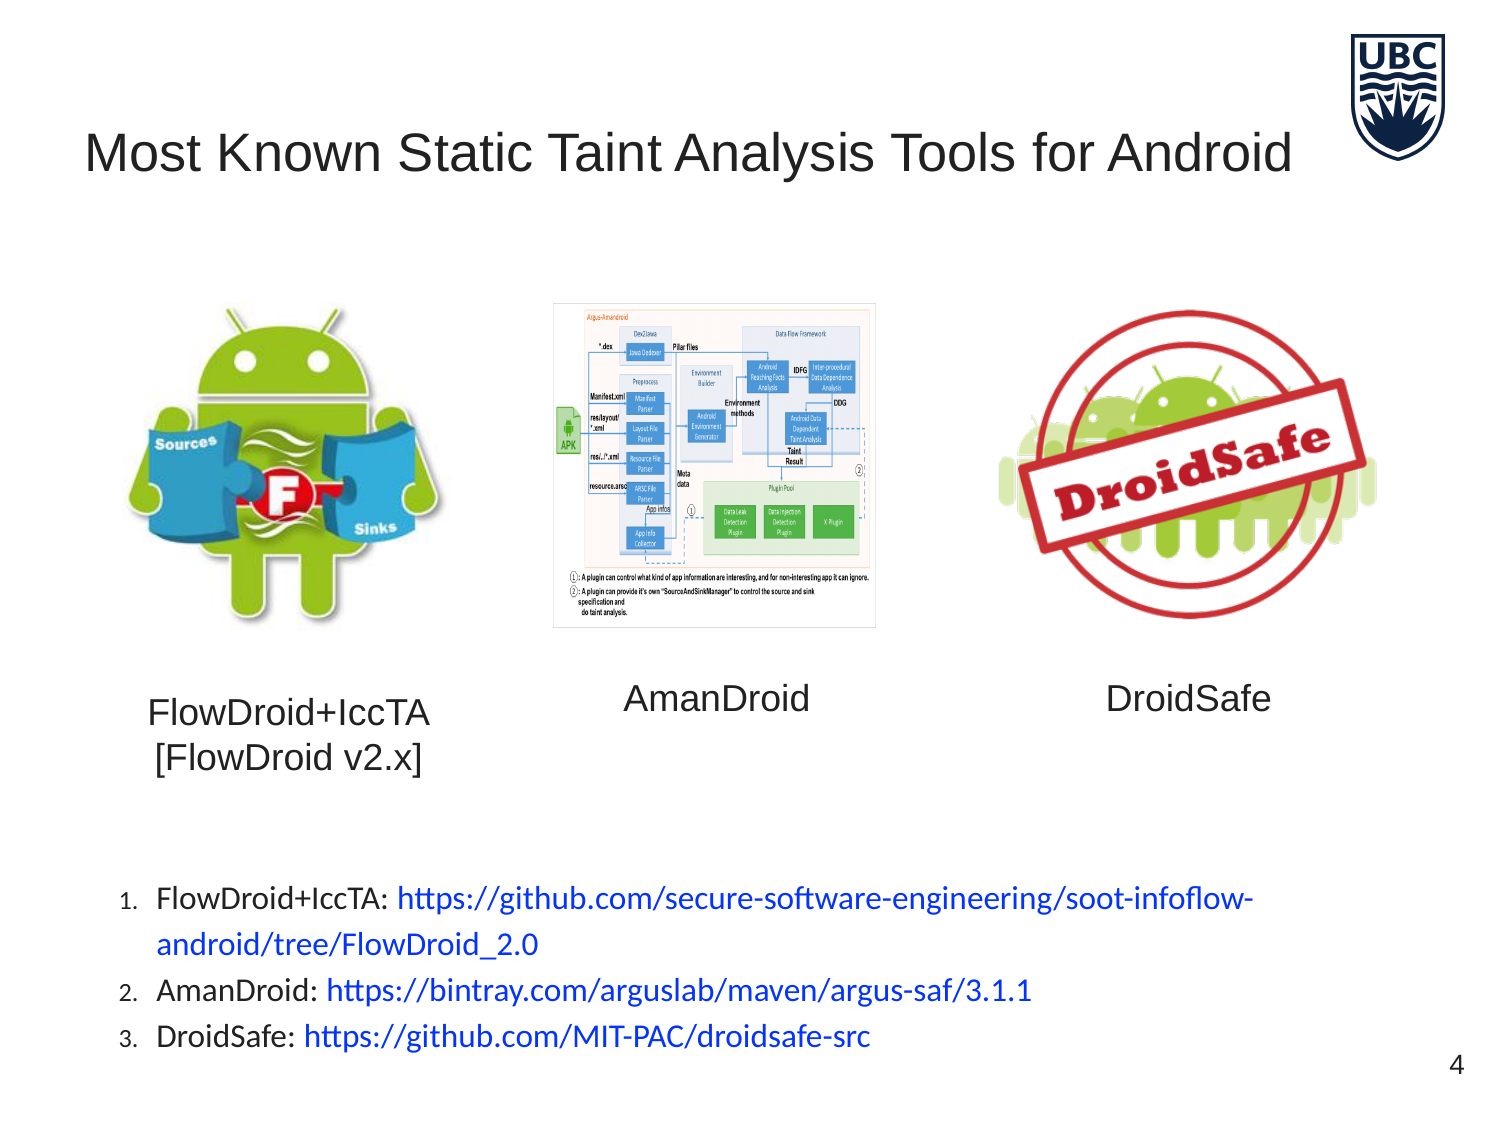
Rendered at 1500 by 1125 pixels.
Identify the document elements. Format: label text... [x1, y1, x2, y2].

picture [1351, 34, 1445, 161]
text_box FlowDroid+IccTA [FlowDroid v2.x] [109, 693, 469, 773]
picture [549, 299, 878, 629]
slide_number 4 [1389, 1019, 1480, 1106]
picture [976, 299, 1396, 629]
text_box FlowDroid+IccTA: https://github.com/secure-software-engineering/soot-infoflow-android/tree/FlowDroid_2.0 AmanDroid: https://bintray.com/arguslab/maven/argus-saf/3.1.1 DroidSafe: https://github.com/MIT-PAC/droidsafe-src [64, 891, 1394, 1074]
title Most Known Static Taint Analysis Tools for Android [64, 97, 1472, 223]
text_box DroidSafe [1032, 670, 1346, 723]
picture [121, 301, 451, 631]
text_box AmanDroid [560, 670, 874, 723]
